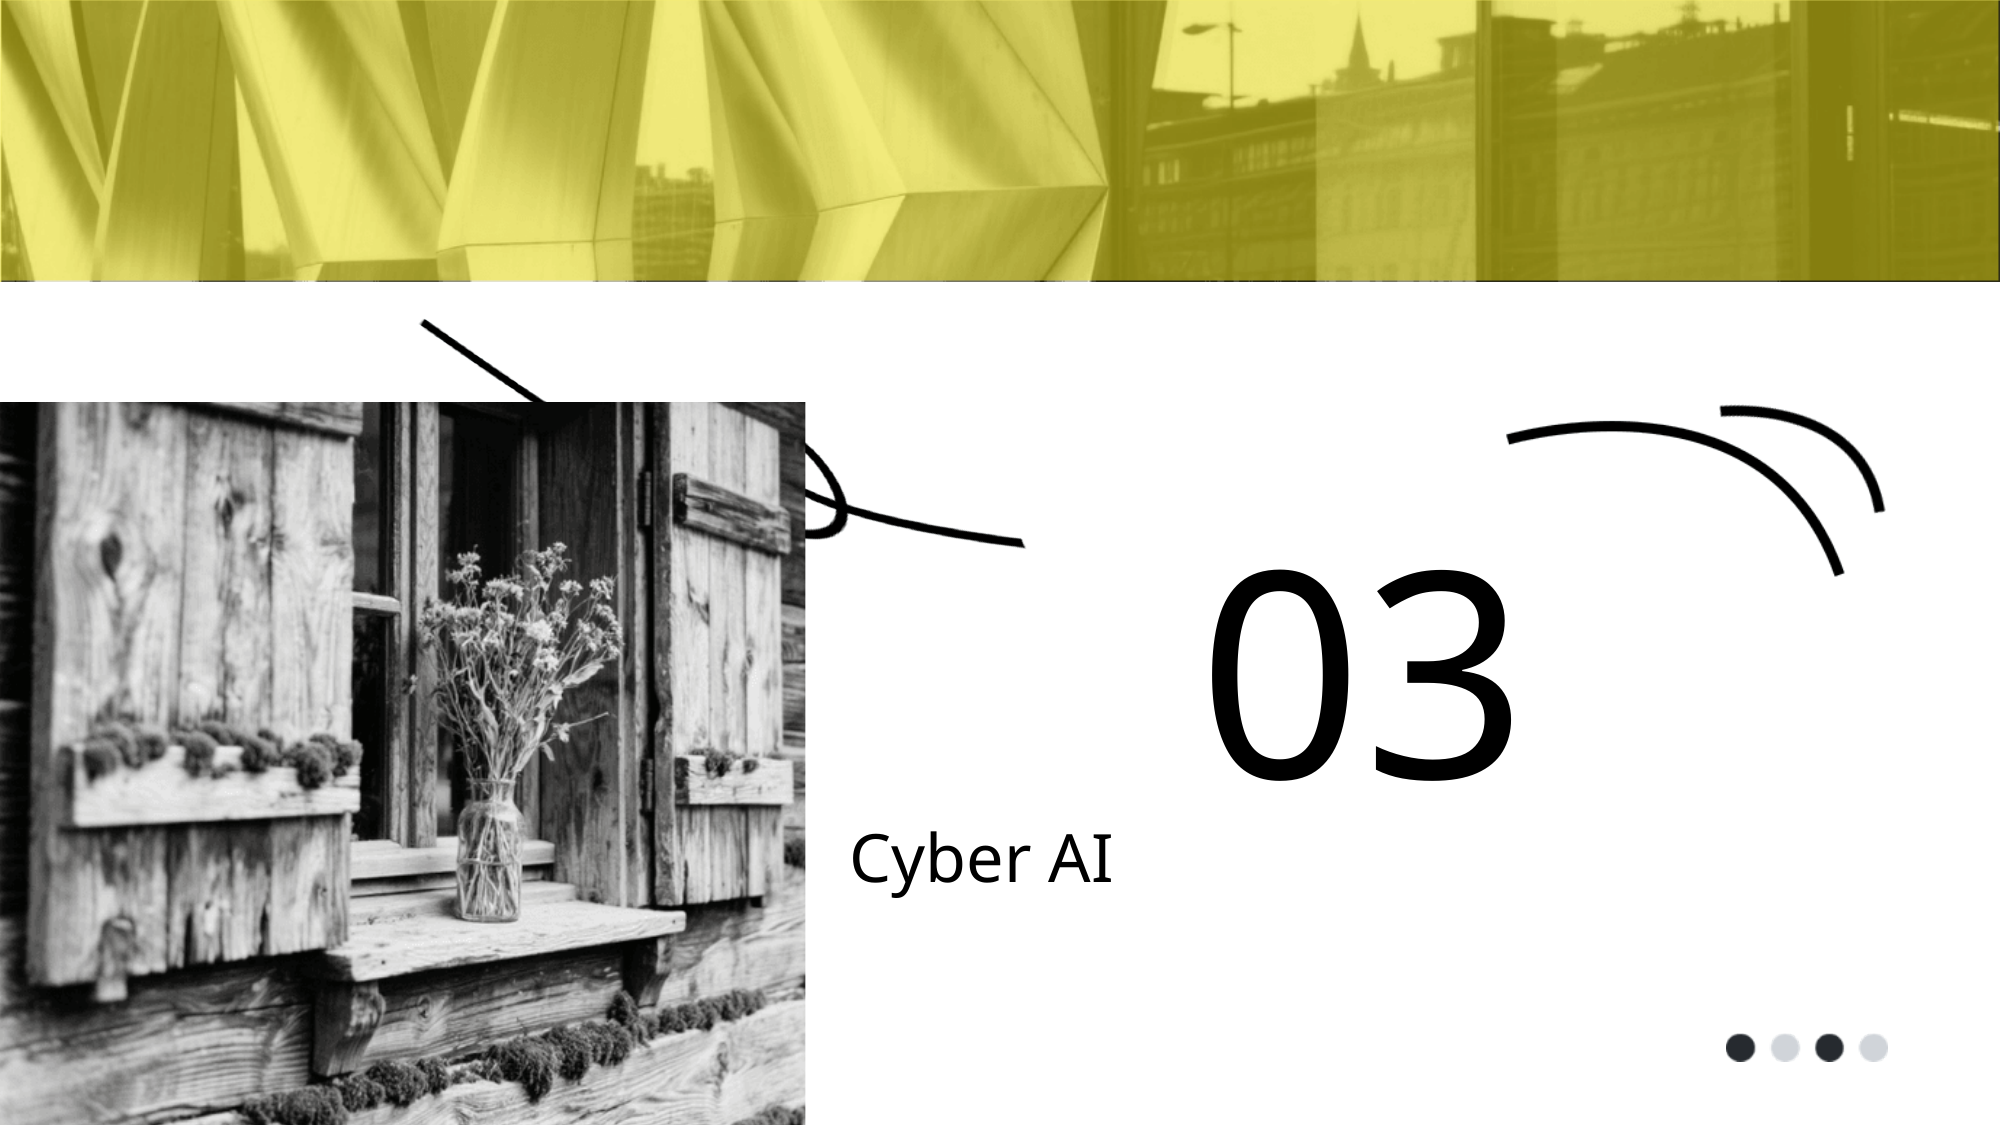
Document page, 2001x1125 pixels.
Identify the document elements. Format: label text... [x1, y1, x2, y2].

picture [0, 0, 2000, 1125]
picture [1505, 390, 1886, 578]
picture [1726, 1033, 1888, 1062]
text_box 03 [1183, 484, 1655, 815]
text_box Cyber AI [849, 815, 1936, 896]
